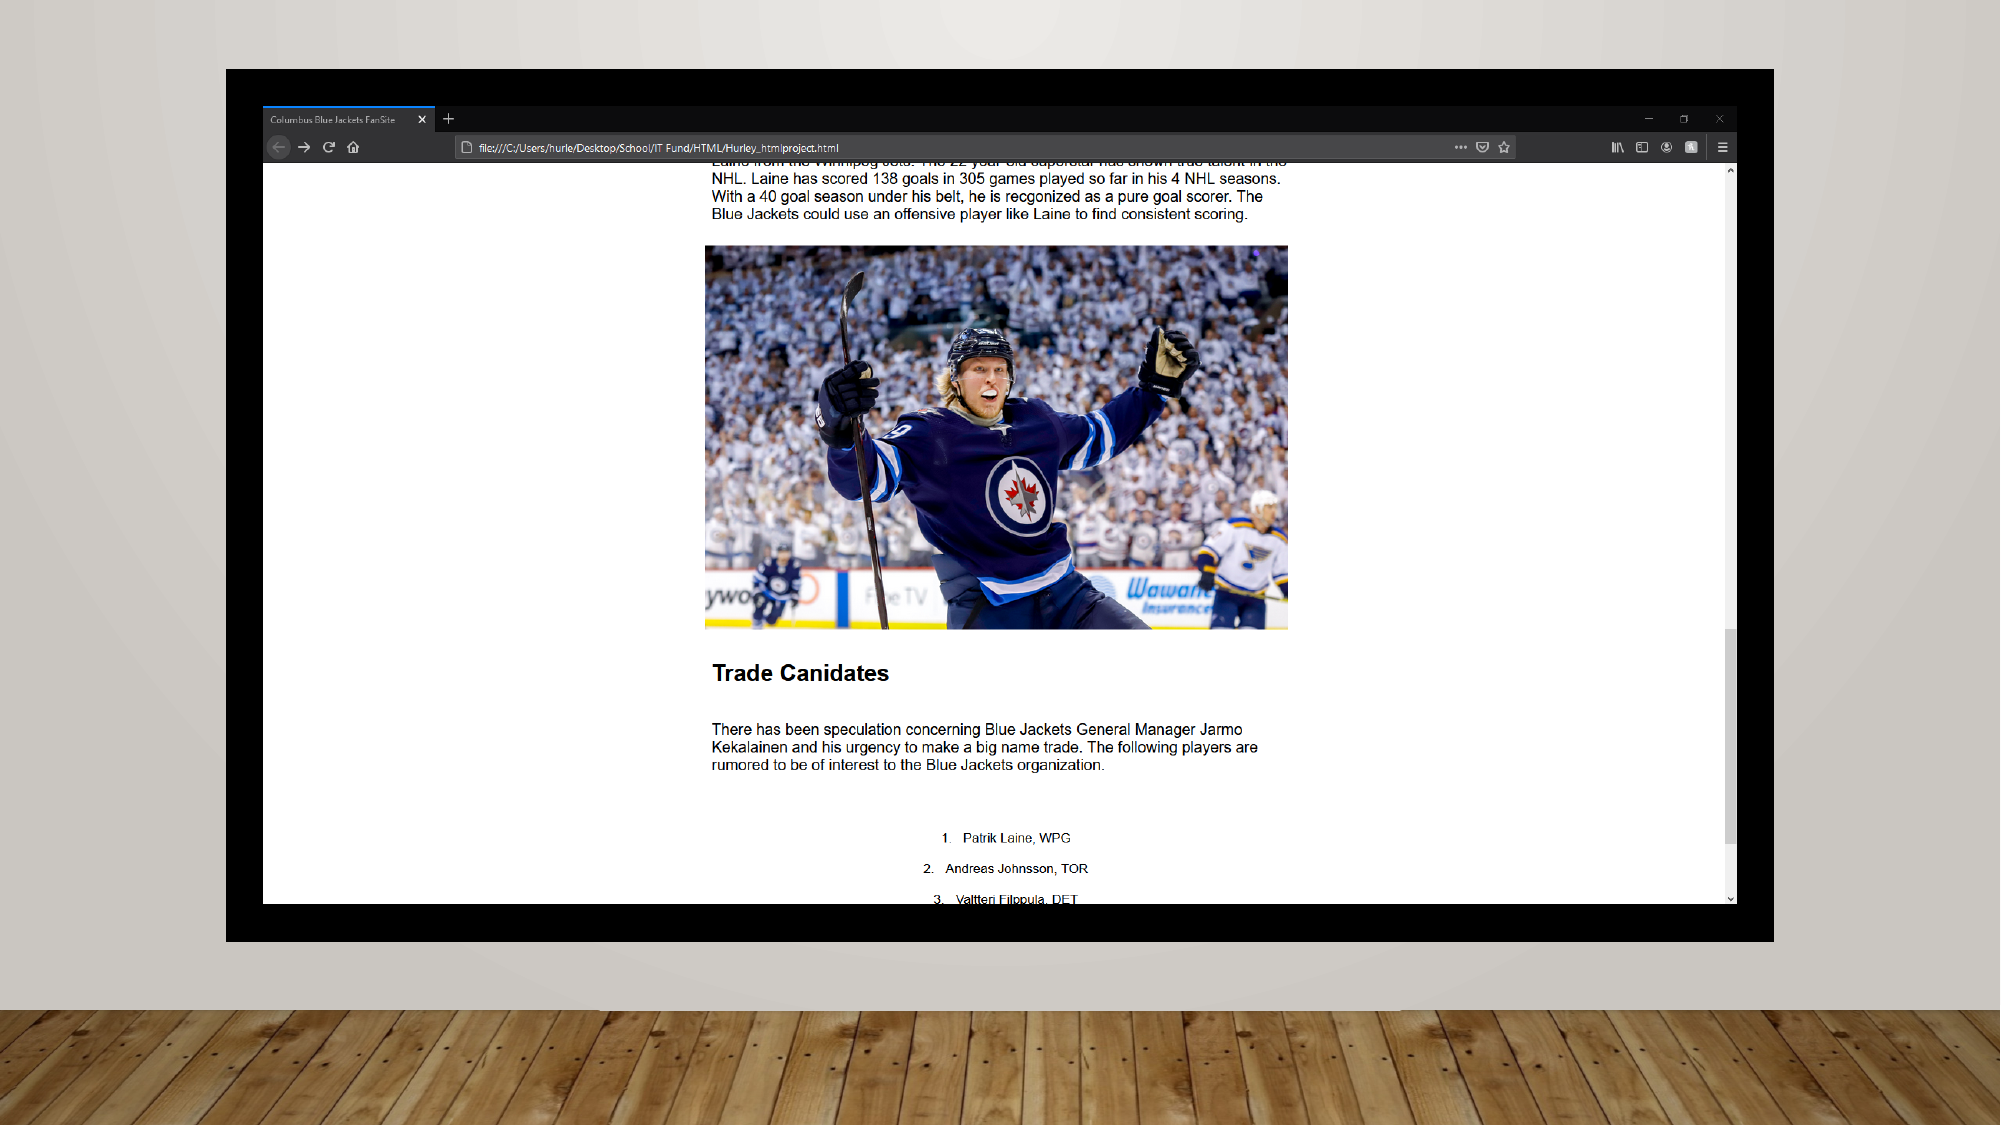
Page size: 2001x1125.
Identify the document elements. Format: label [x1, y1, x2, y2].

text_box [0, 0, 2000, 1004]
picture [0, 1006, 2000, 1125]
list [262, 105, 1738, 905]
